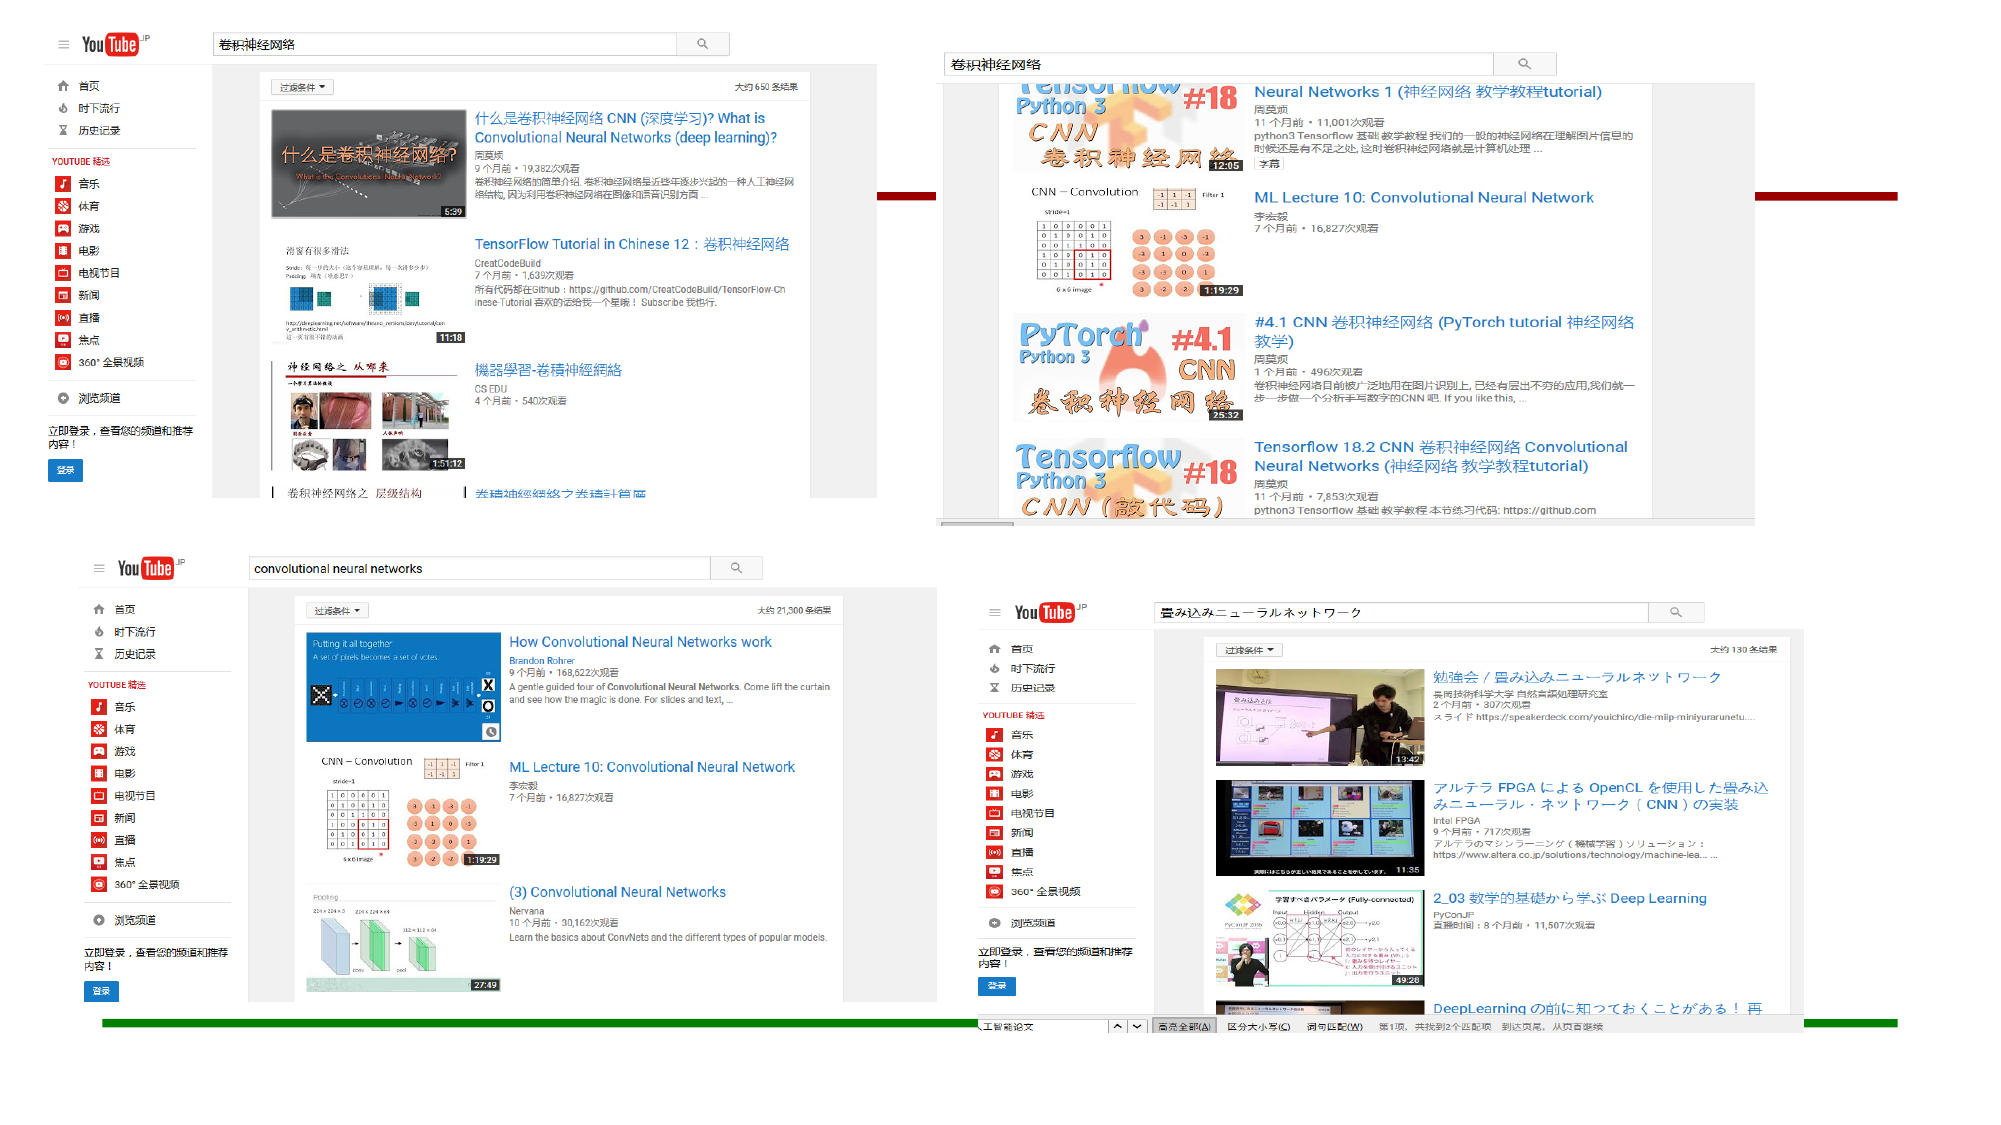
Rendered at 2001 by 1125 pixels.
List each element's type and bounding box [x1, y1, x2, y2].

list [43, 29, 878, 498]
picture [977, 599, 1804, 1033]
picture [78, 549, 938, 1003]
picture [936, 45, 1756, 527]
